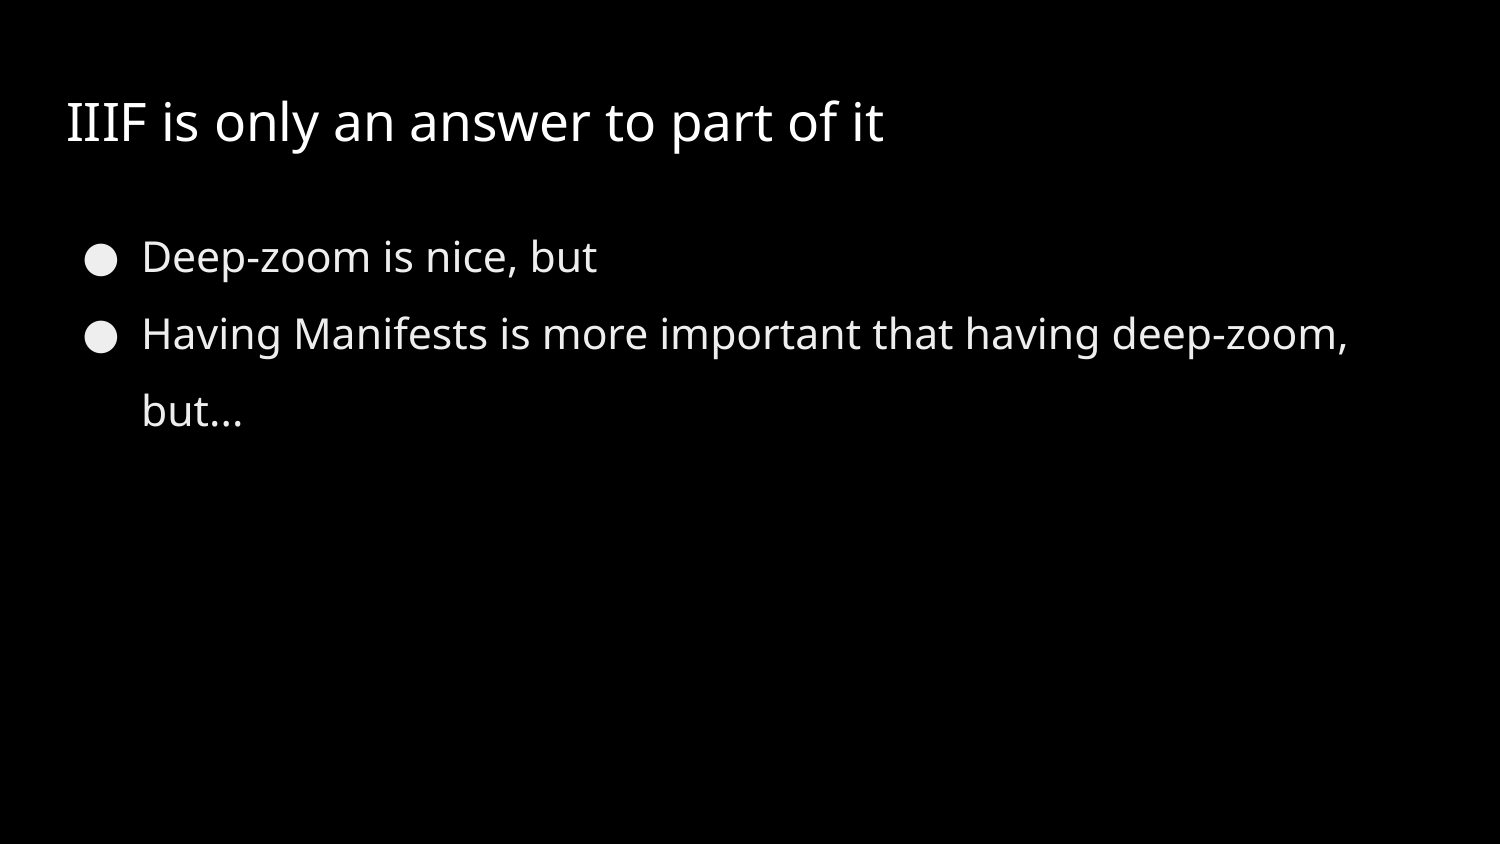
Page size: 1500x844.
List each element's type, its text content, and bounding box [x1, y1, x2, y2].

title IIIF is only an answer to part of it [51, 72, 1449, 167]
list Deep-zoom is nice, but Having Manifests is more important that having deep-zoom, but... [51, 189, 1449, 750]
